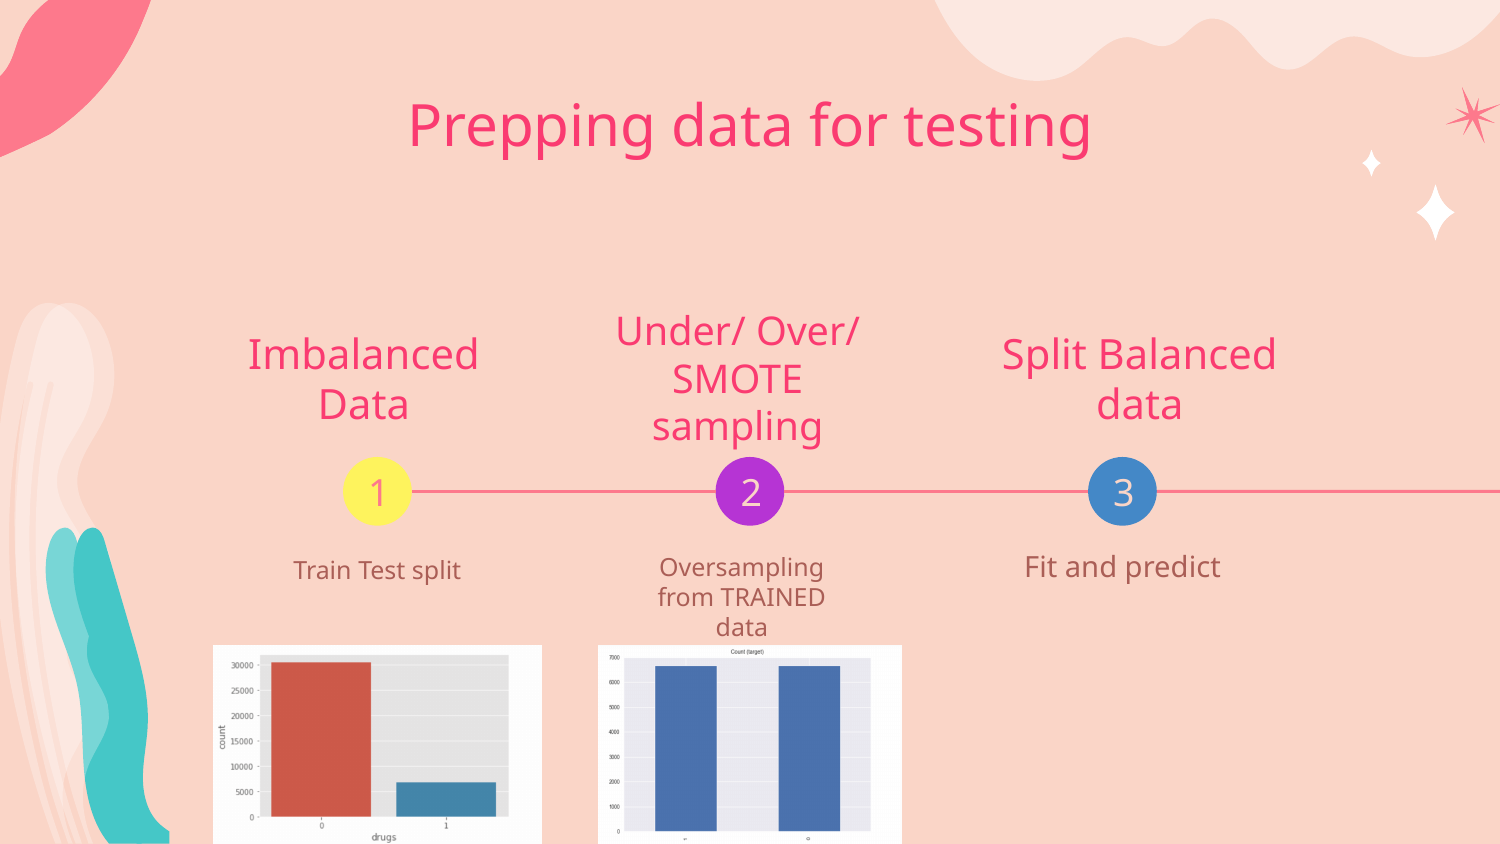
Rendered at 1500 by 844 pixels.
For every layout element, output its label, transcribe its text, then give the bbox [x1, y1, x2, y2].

text_box 1 [343, 456, 412, 526]
picture [212, 644, 543, 844]
text_box [934, 0, 1500, 81]
text_box [1362, 149, 1381, 177]
text_box [1416, 184, 1455, 241]
title Imbalanced Data [228, 337, 499, 418]
title Split Balanced data [983, 337, 1297, 418]
text_box [0, 0, 151, 158]
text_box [10, 302, 170, 844]
title Under/ Over/ SMOTE sampling [585, 337, 890, 418]
text_box [1445, 87, 1500, 144]
subtitle Fit and predict [973, 533, 1272, 603]
text_box 2 [715, 456, 785, 526]
subtitle Oversampling from TRAINED data [614, 536, 870, 605]
subtitle Train Test split [228, 539, 527, 609]
title Prepping data for testing [287, 72, 1213, 167]
text_box 3 [1088, 456, 1157, 526]
picture [597, 644, 903, 844]
